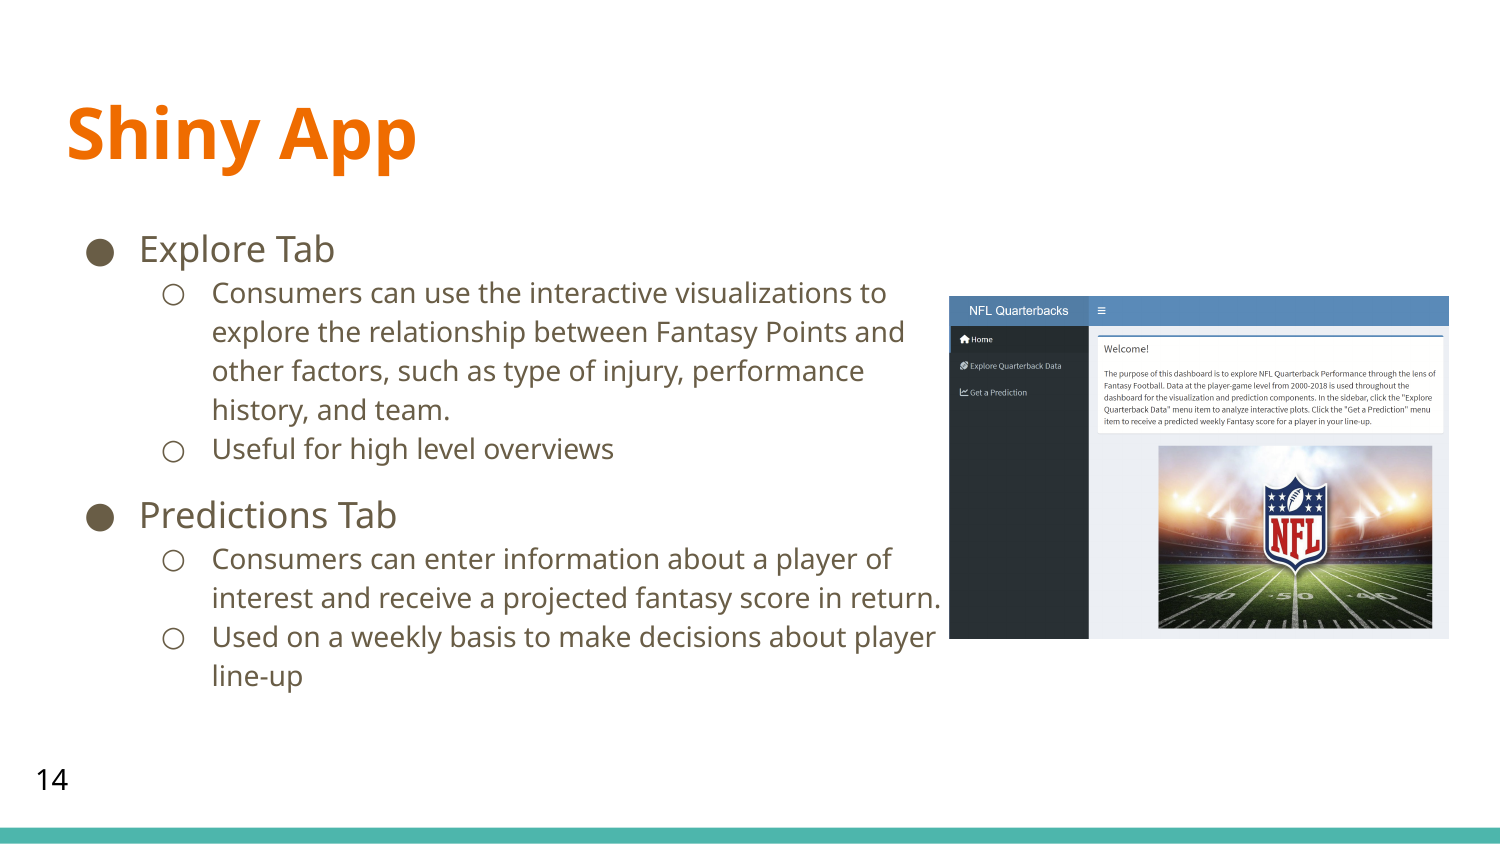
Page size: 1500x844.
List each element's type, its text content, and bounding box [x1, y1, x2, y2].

title Shiny App [51, 72, 1449, 189]
text_box 14 [19, 746, 106, 812]
list Explore Tab Consumers can use the interactive visualizations to explore the relationship between Fantasy Points and other factors, such as type of injury, performance history, and team. Useful for high level overviews Predictions Tab Consumers can enter information about a player of interest and receive a projected fantasy score in return. Used on a weekly basis to make decisions about player line-up [51, 204, 961, 747]
picture [948, 295, 1450, 639]
